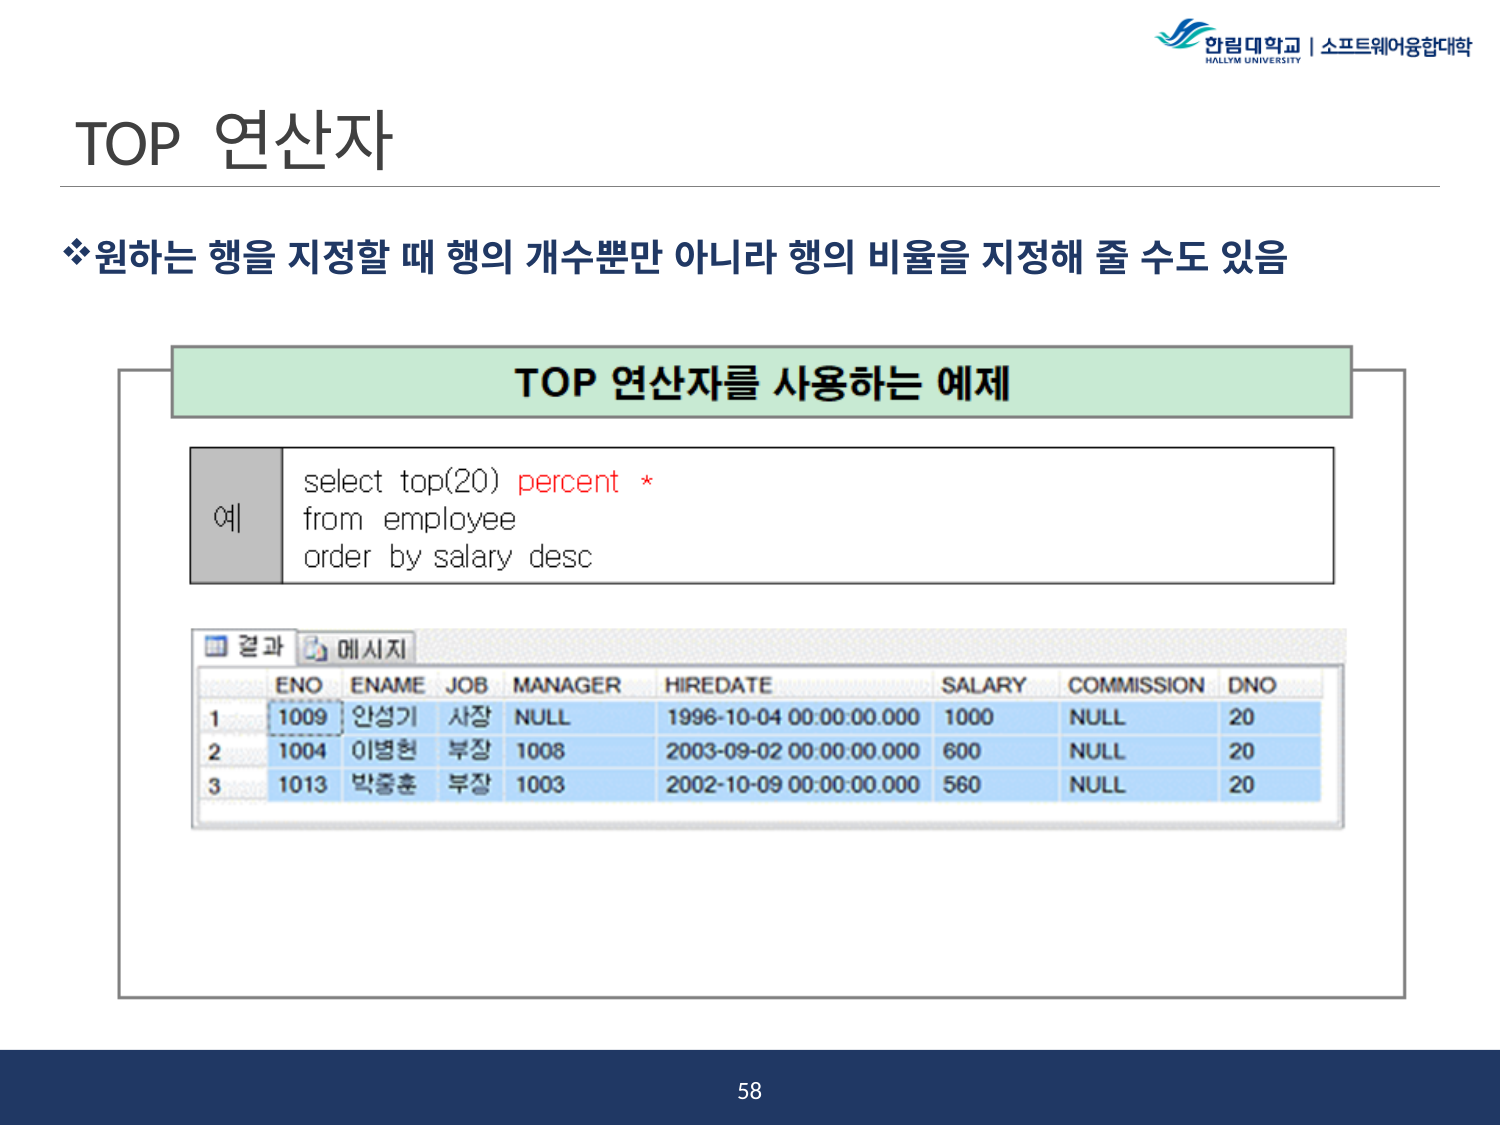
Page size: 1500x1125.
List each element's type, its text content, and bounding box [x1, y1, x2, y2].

list 원하는 행을 지정할 때 행의 개수뿐만 아니라 행의 비율을 지정해 줄 수도 있음 [60, 204, 1440, 982]
slide_number 57 [669, 1059, 831, 1120]
title TOP 연산자 [60, 62, 1440, 187]
picture [109, 336, 1419, 1013]
picture [1148, 7, 1483, 76]
